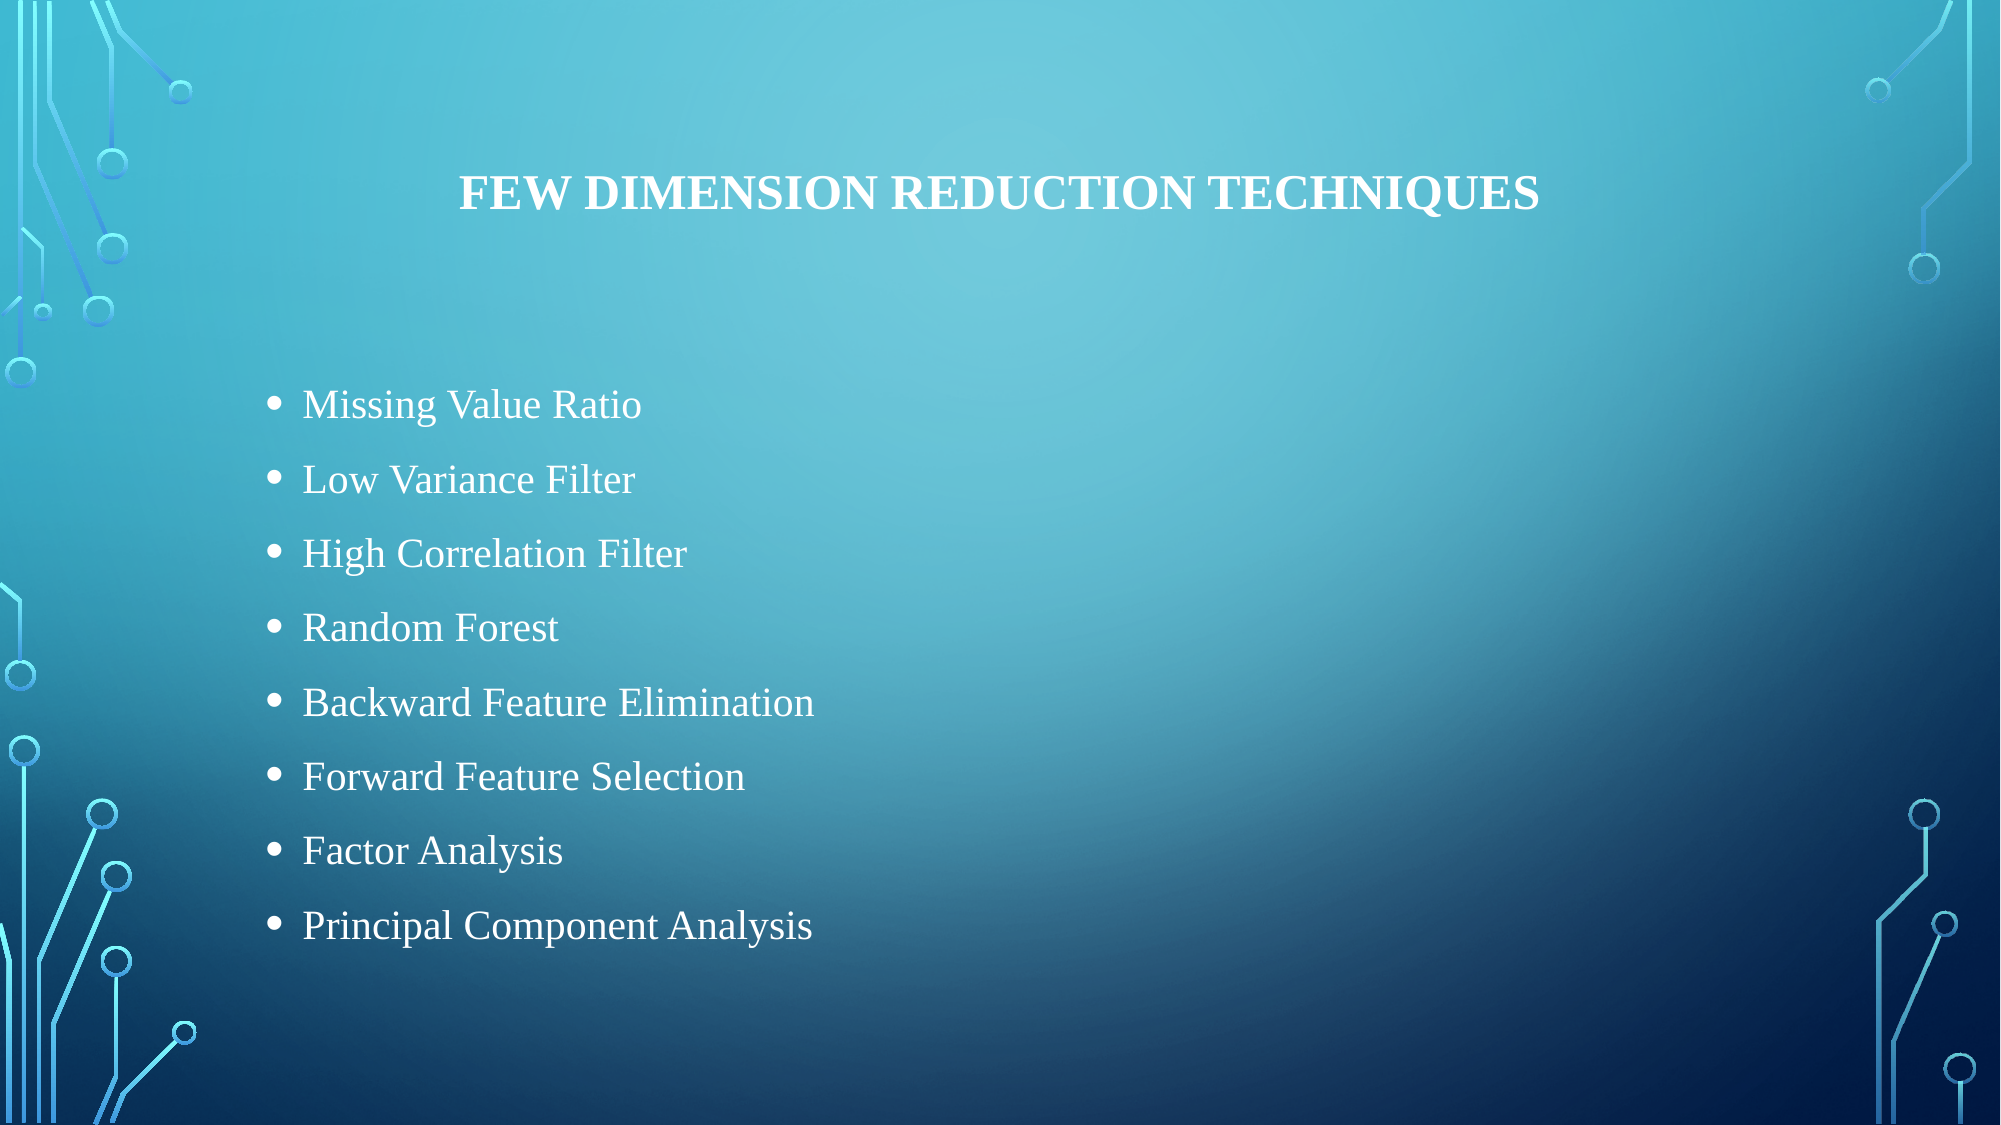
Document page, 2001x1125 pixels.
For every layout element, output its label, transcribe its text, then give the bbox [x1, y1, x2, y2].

title Few Dimension Reduction Techniques [187, 101, 1813, 286]
list Missing Value Ratio Low Variance Filter High Correlation Filter Random Forest Backward Feature Elimination Forward Feature Selection Factor Analysis Principal Component Analysis [250, 359, 1482, 1008]
